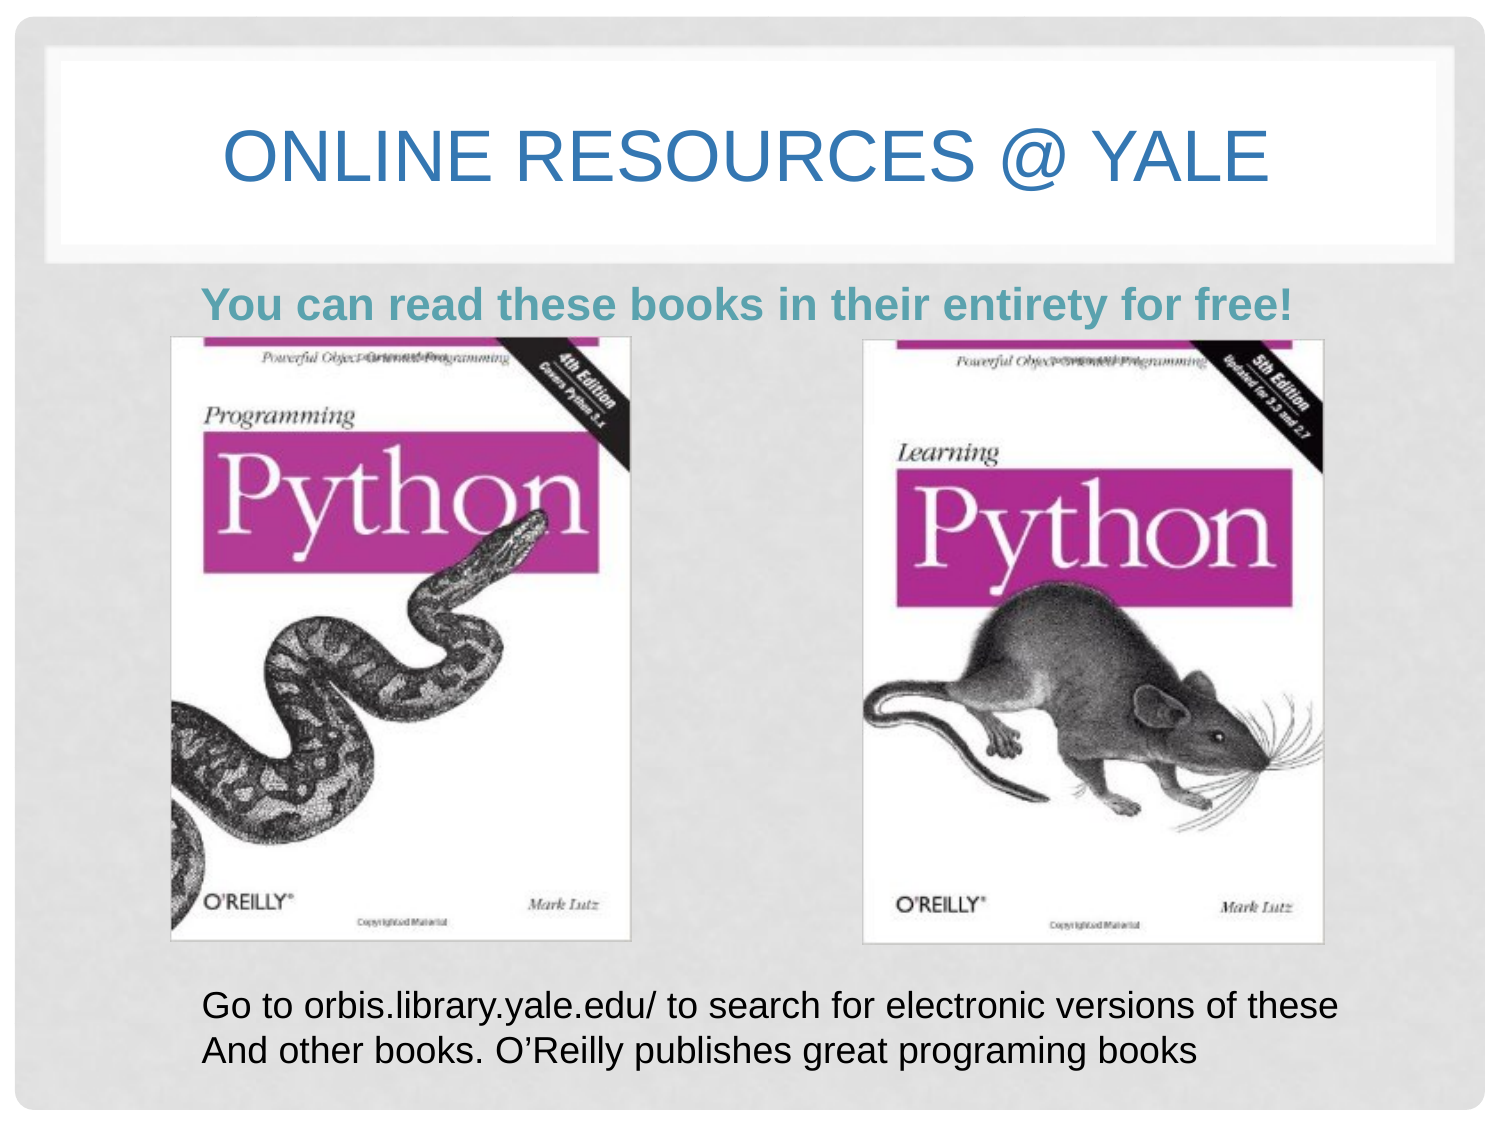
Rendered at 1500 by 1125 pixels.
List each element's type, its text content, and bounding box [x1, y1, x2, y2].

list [69, 336, 733, 942]
list You can read these books in their entirety for free! [69, 276, 1425, 337]
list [761, 339, 1426, 945]
title Online Resources @ yale [69, 66, 1425, 238]
text_box Go to orbis.library.yale.edu/ to search for electronic versions of these And other books. O’Reilly publishes great programing books [186, 973, 1355, 1079]
